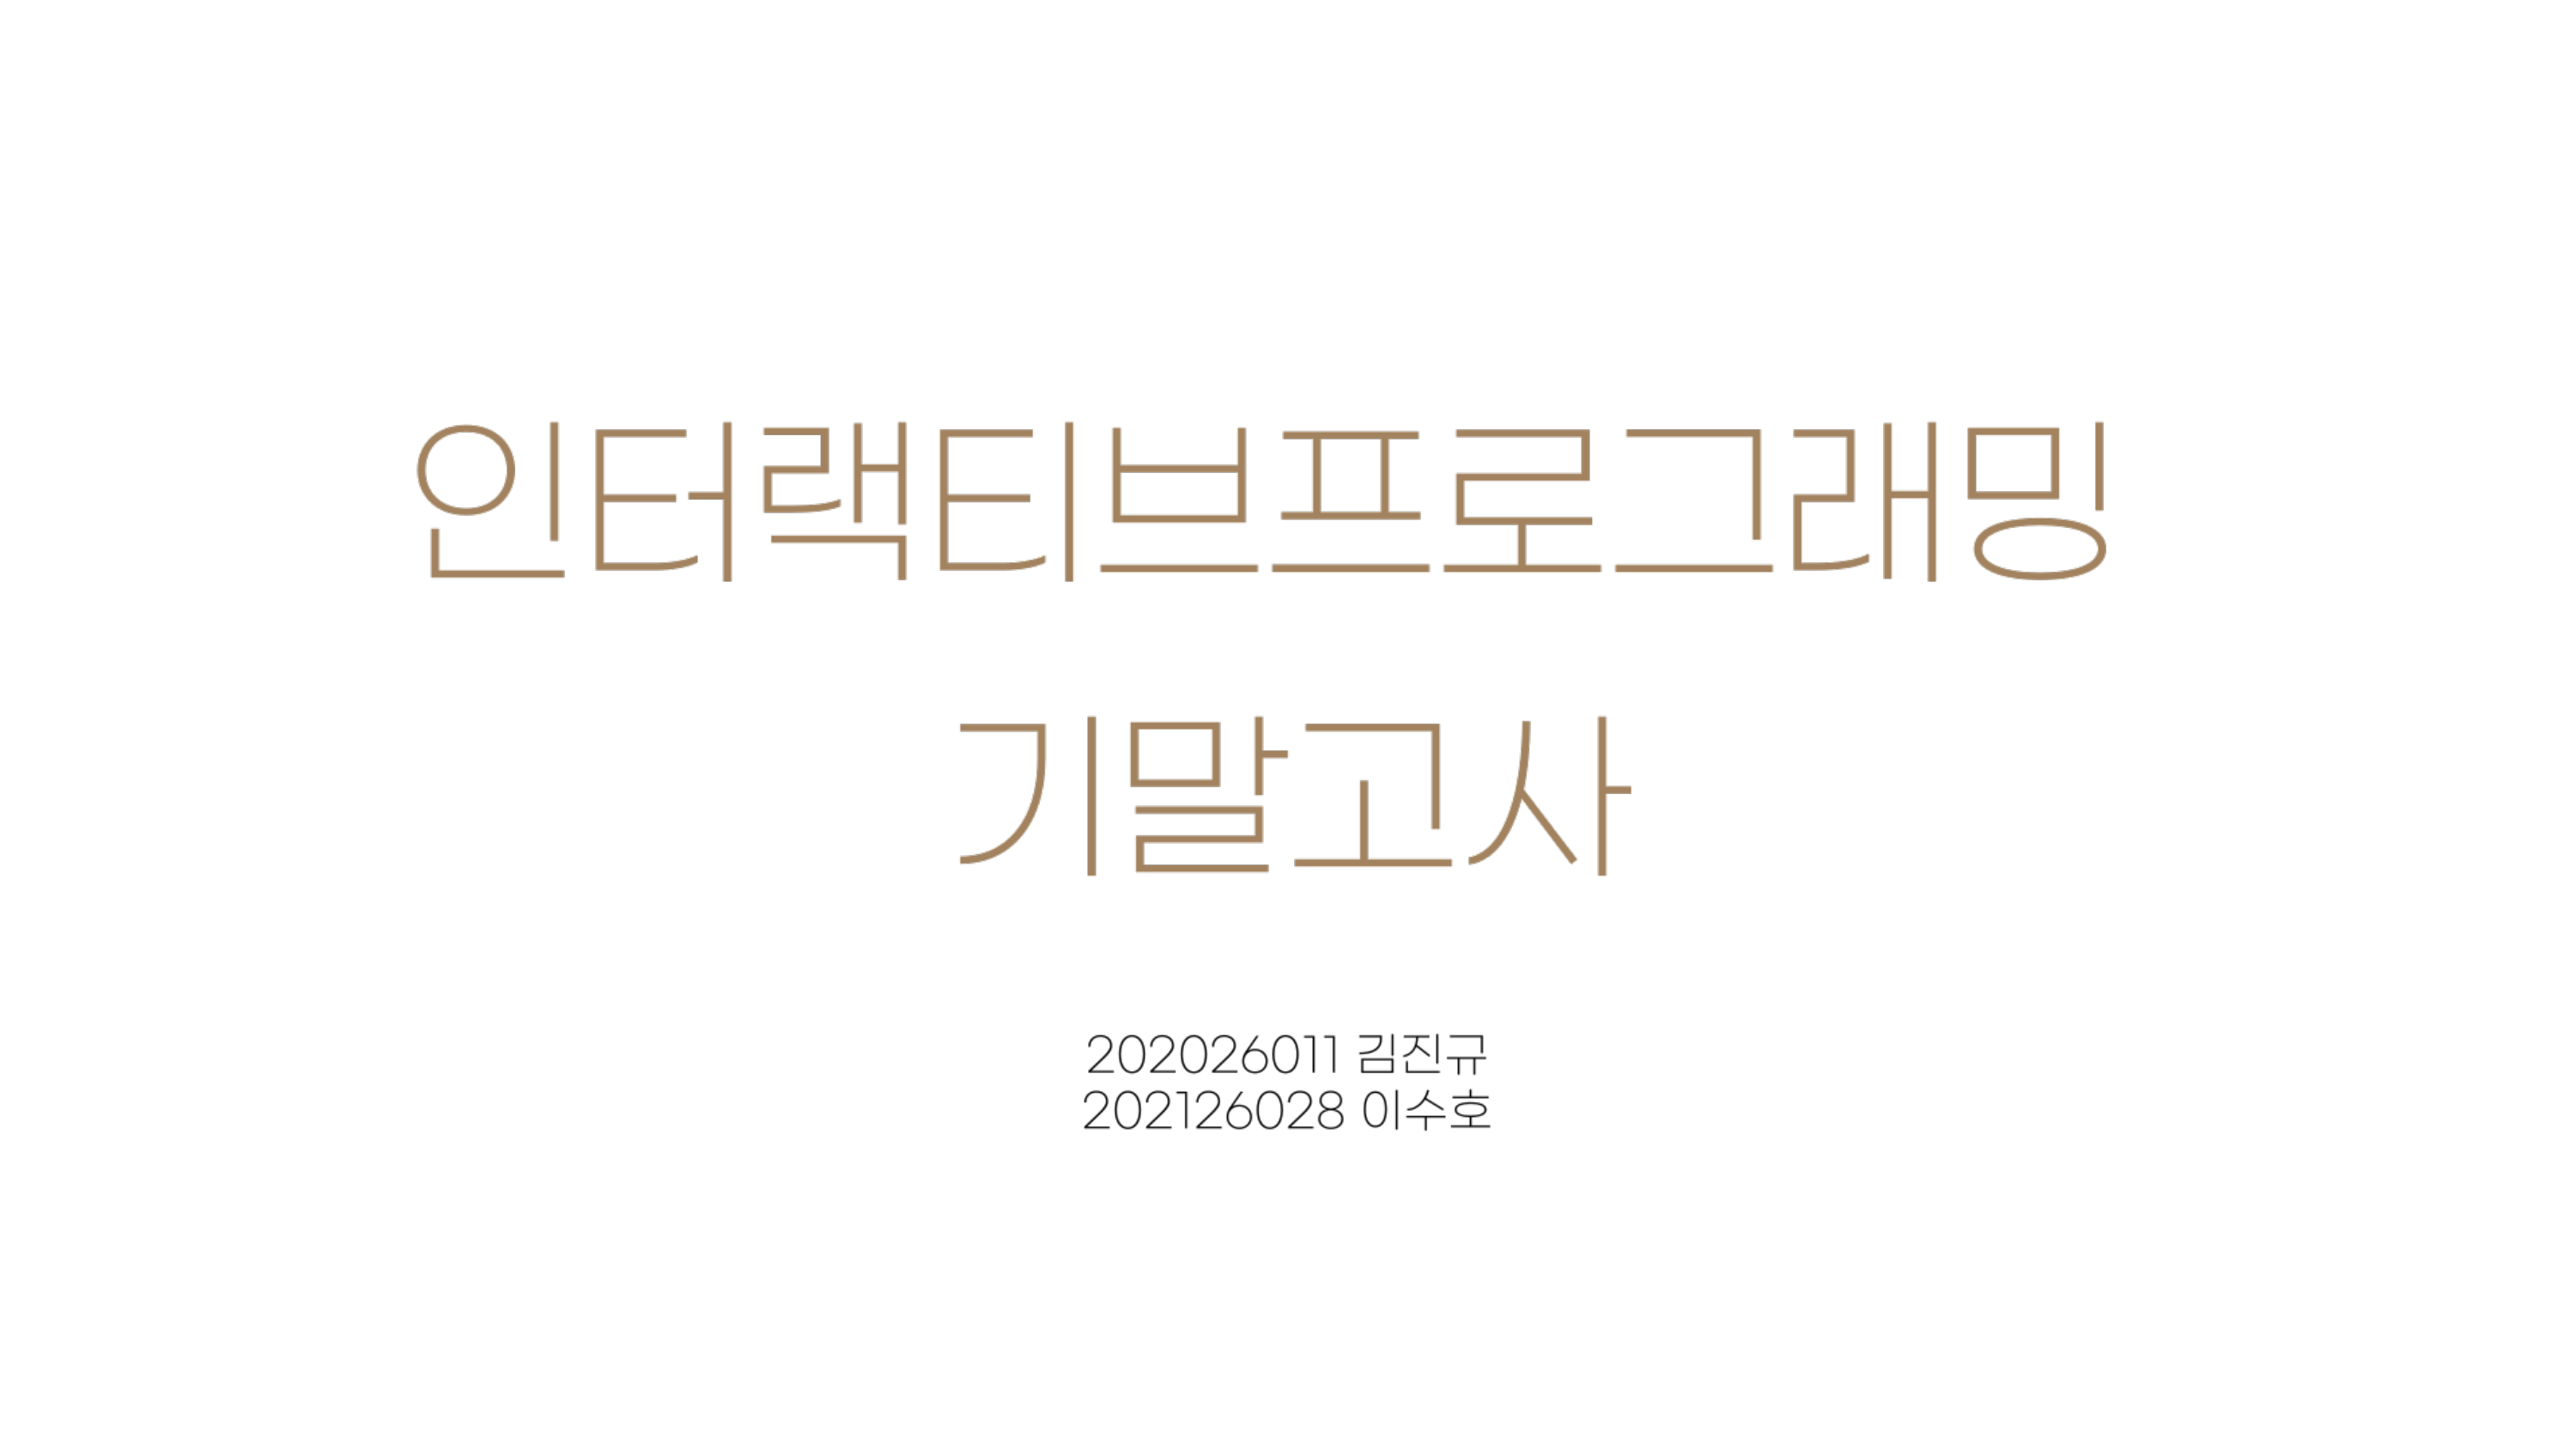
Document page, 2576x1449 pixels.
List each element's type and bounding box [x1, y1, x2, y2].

picture [129, 364, 2192, 961]
picture [998, 1021, 1513, 1154]
